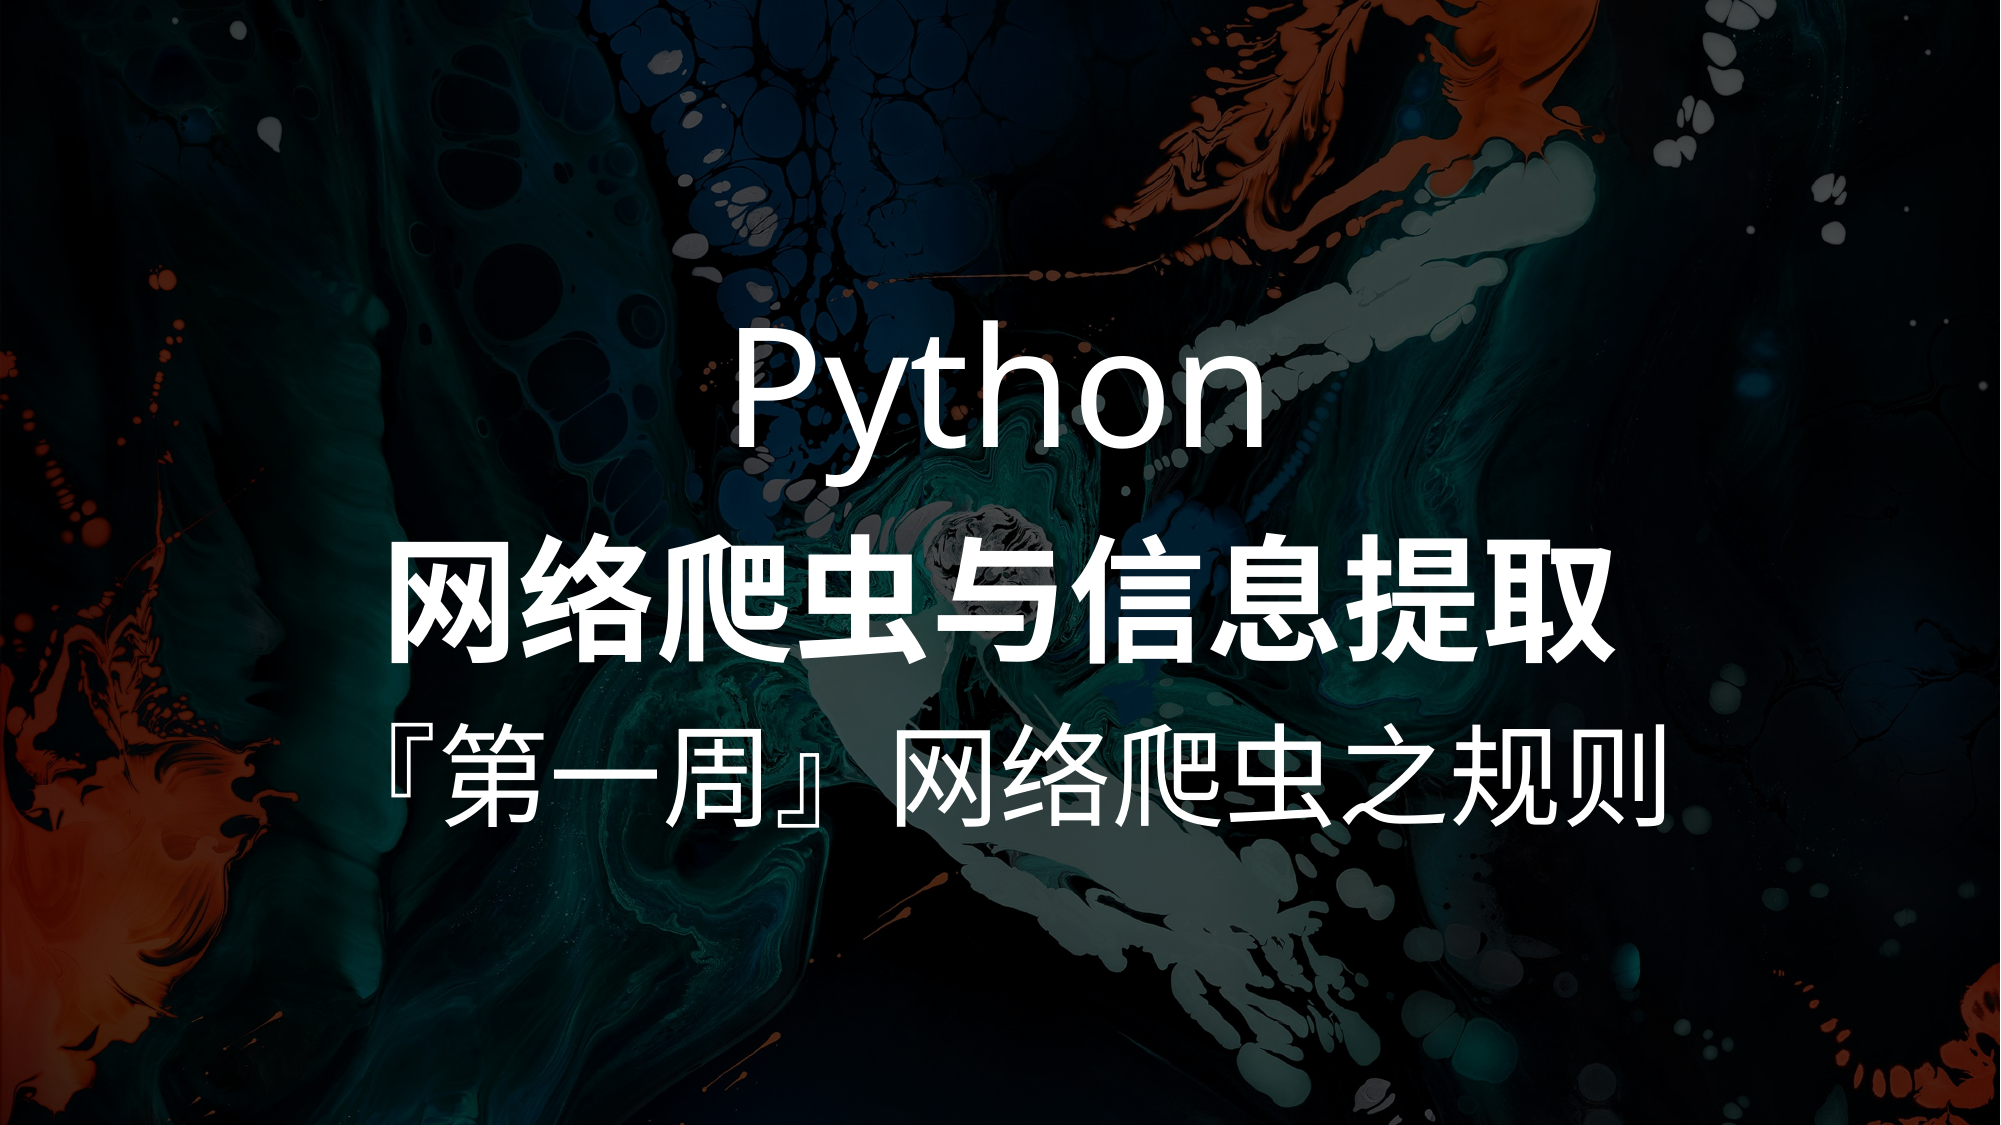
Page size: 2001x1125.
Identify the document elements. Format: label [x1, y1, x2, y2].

text_box [0, 0, 2000, 1125]
